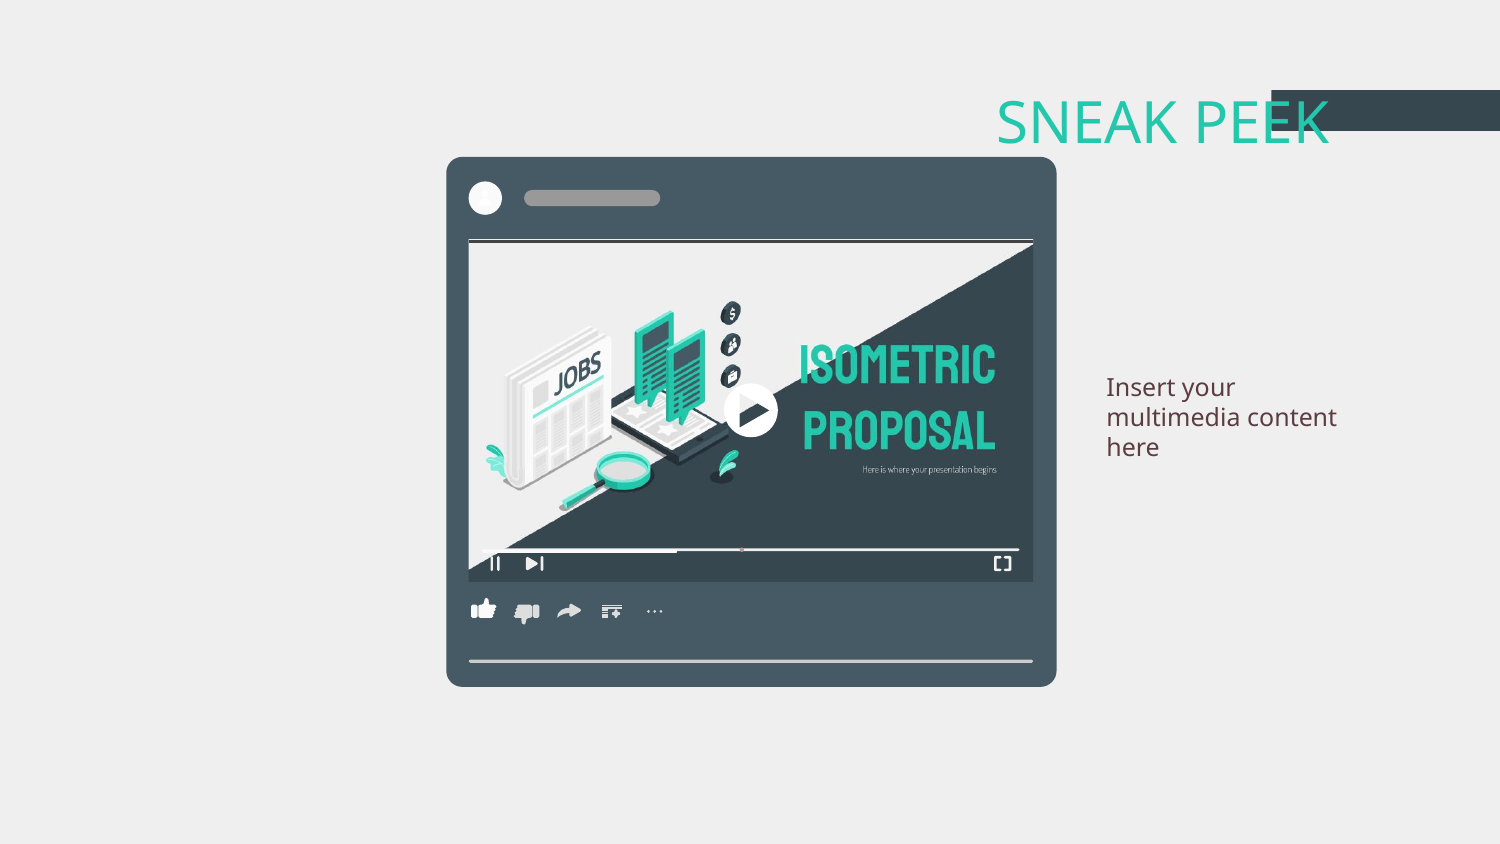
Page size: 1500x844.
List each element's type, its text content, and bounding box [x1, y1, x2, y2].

text_box Insert your multimedia content here [1091, 387, 1365, 447]
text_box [468, 239, 1034, 572]
picture [468, 572, 1034, 582]
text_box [446, 156, 1057, 688]
title SNEAK PEEK [975, 60, 1345, 143]
